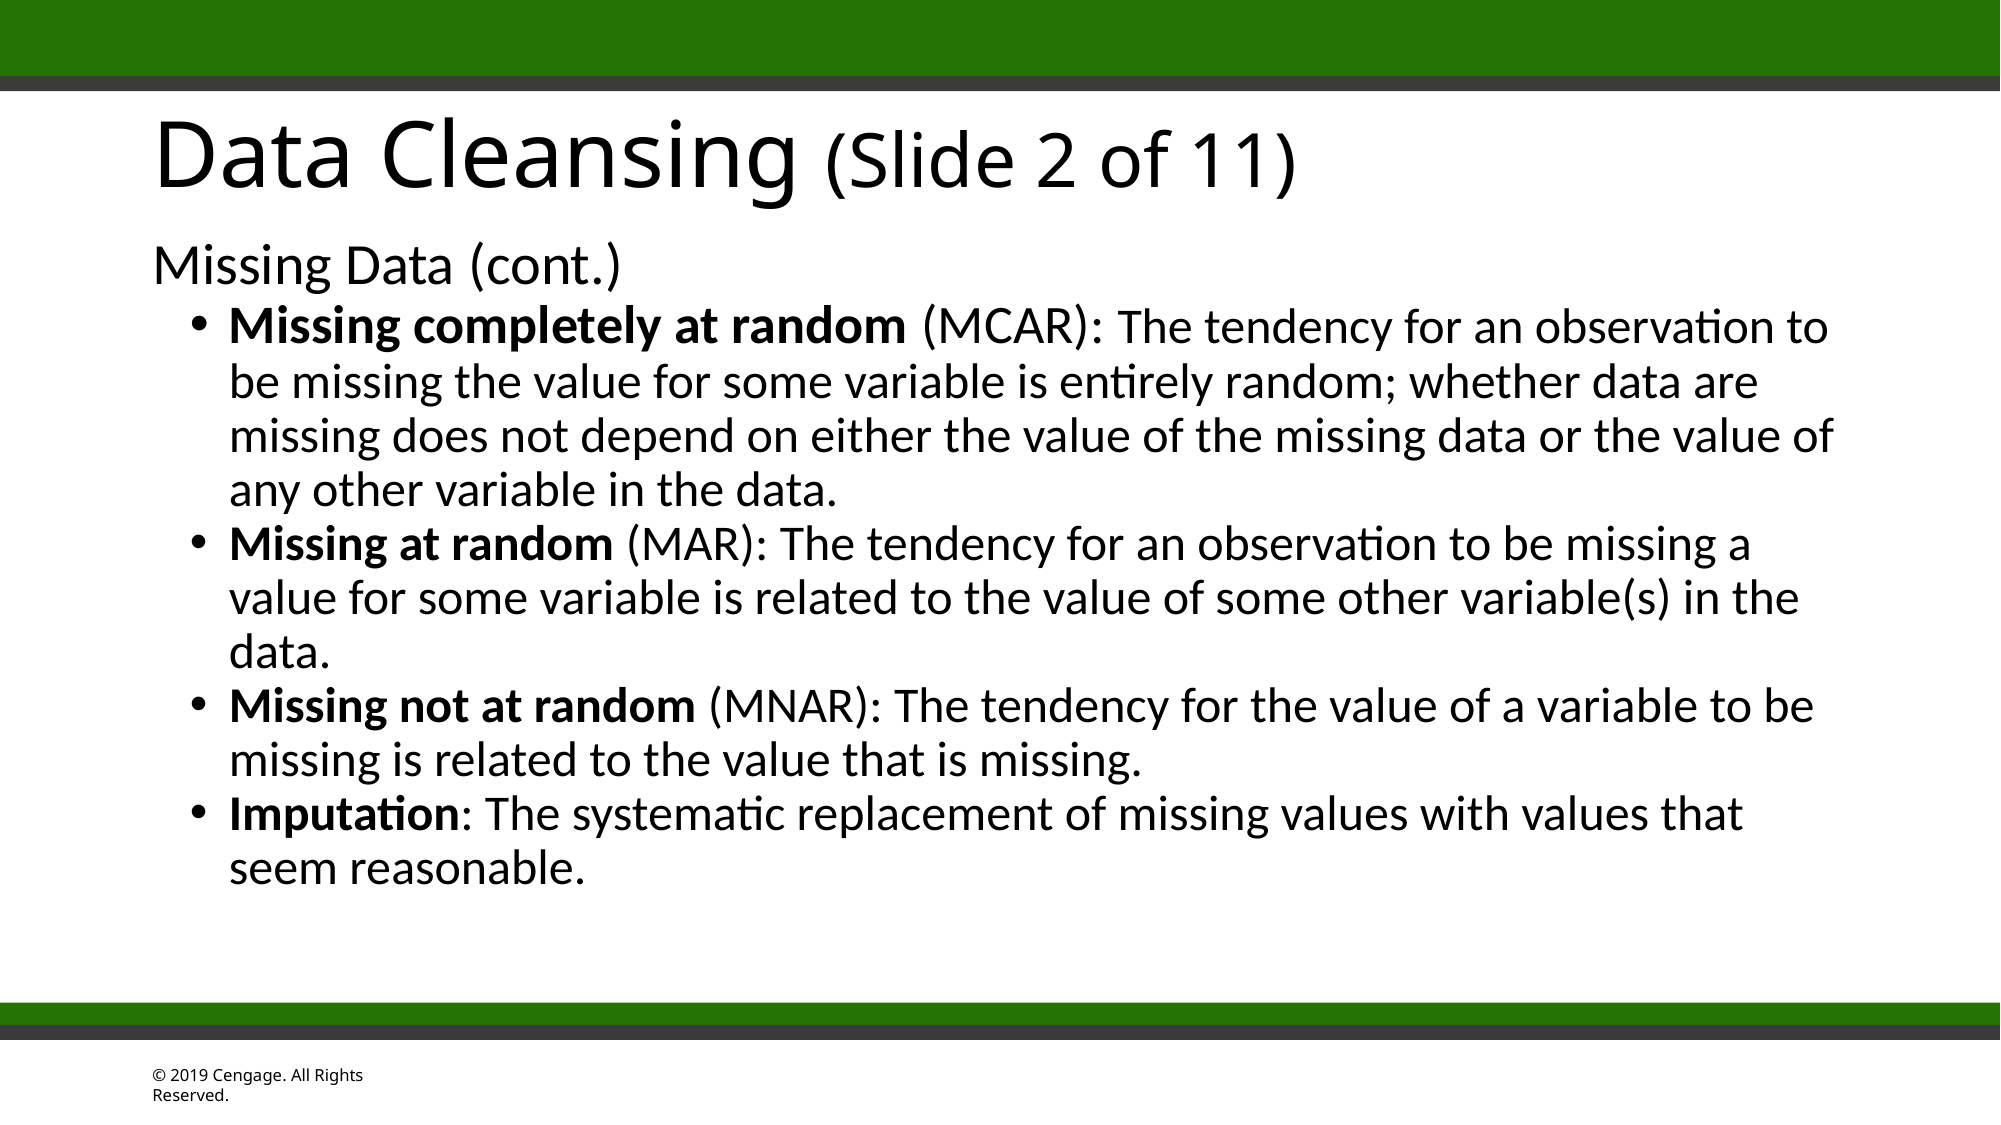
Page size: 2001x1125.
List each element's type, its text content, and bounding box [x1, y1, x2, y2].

title Data Cleansing (Slide 2 of 11) [137, 101, 1863, 226]
list Missing Data (cont.) Missing completely at random (MCAR): The tendency for an observation to be missing the value for some variable is entirely random; whether data are missing does not depend on either the value of the missing data or the value of any other variable in the data. Missing at random (MAR): The tendency for an observation to be missing a value for some variable is related to the value of some other variable(s) in the data. Missing not at random (MNAR): The tendency for the value of a variable to be missing is related to the value that is missing. Imputation: The systematic replacement of missing values with values that seem reasonable. [137, 226, 1863, 985]
